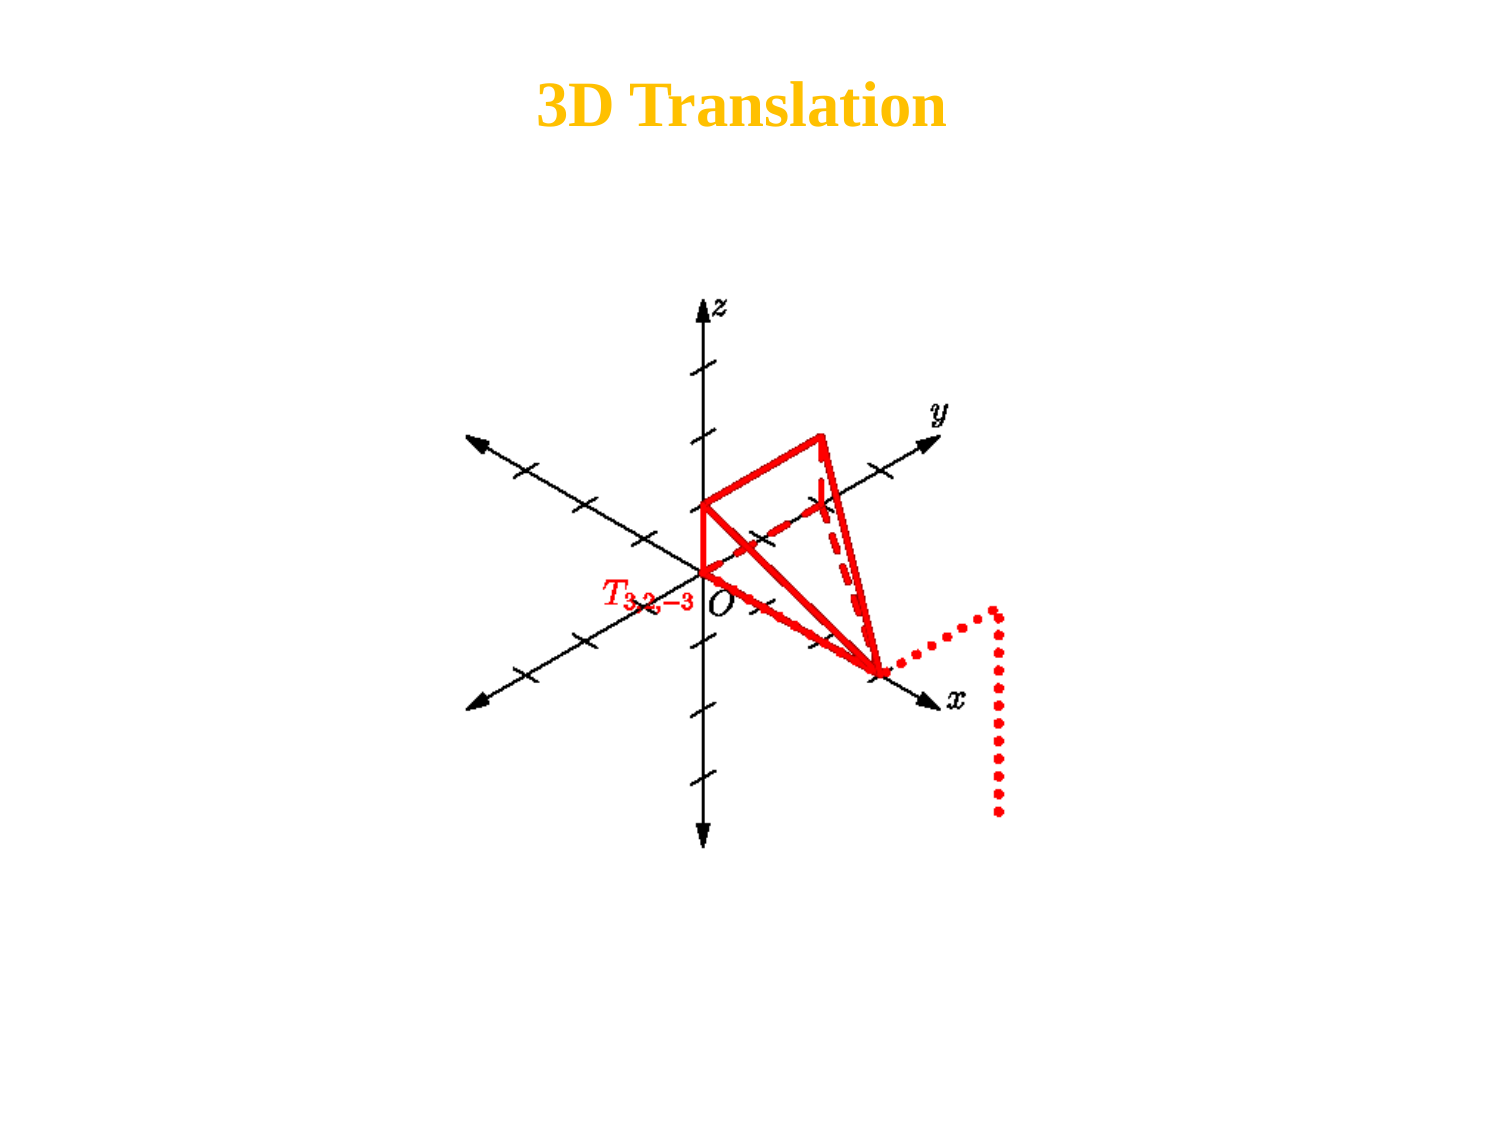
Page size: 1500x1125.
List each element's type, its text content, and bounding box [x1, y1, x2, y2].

title 3D Translation [75, 54, 1425, 243]
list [407, 196, 1181, 1052]
